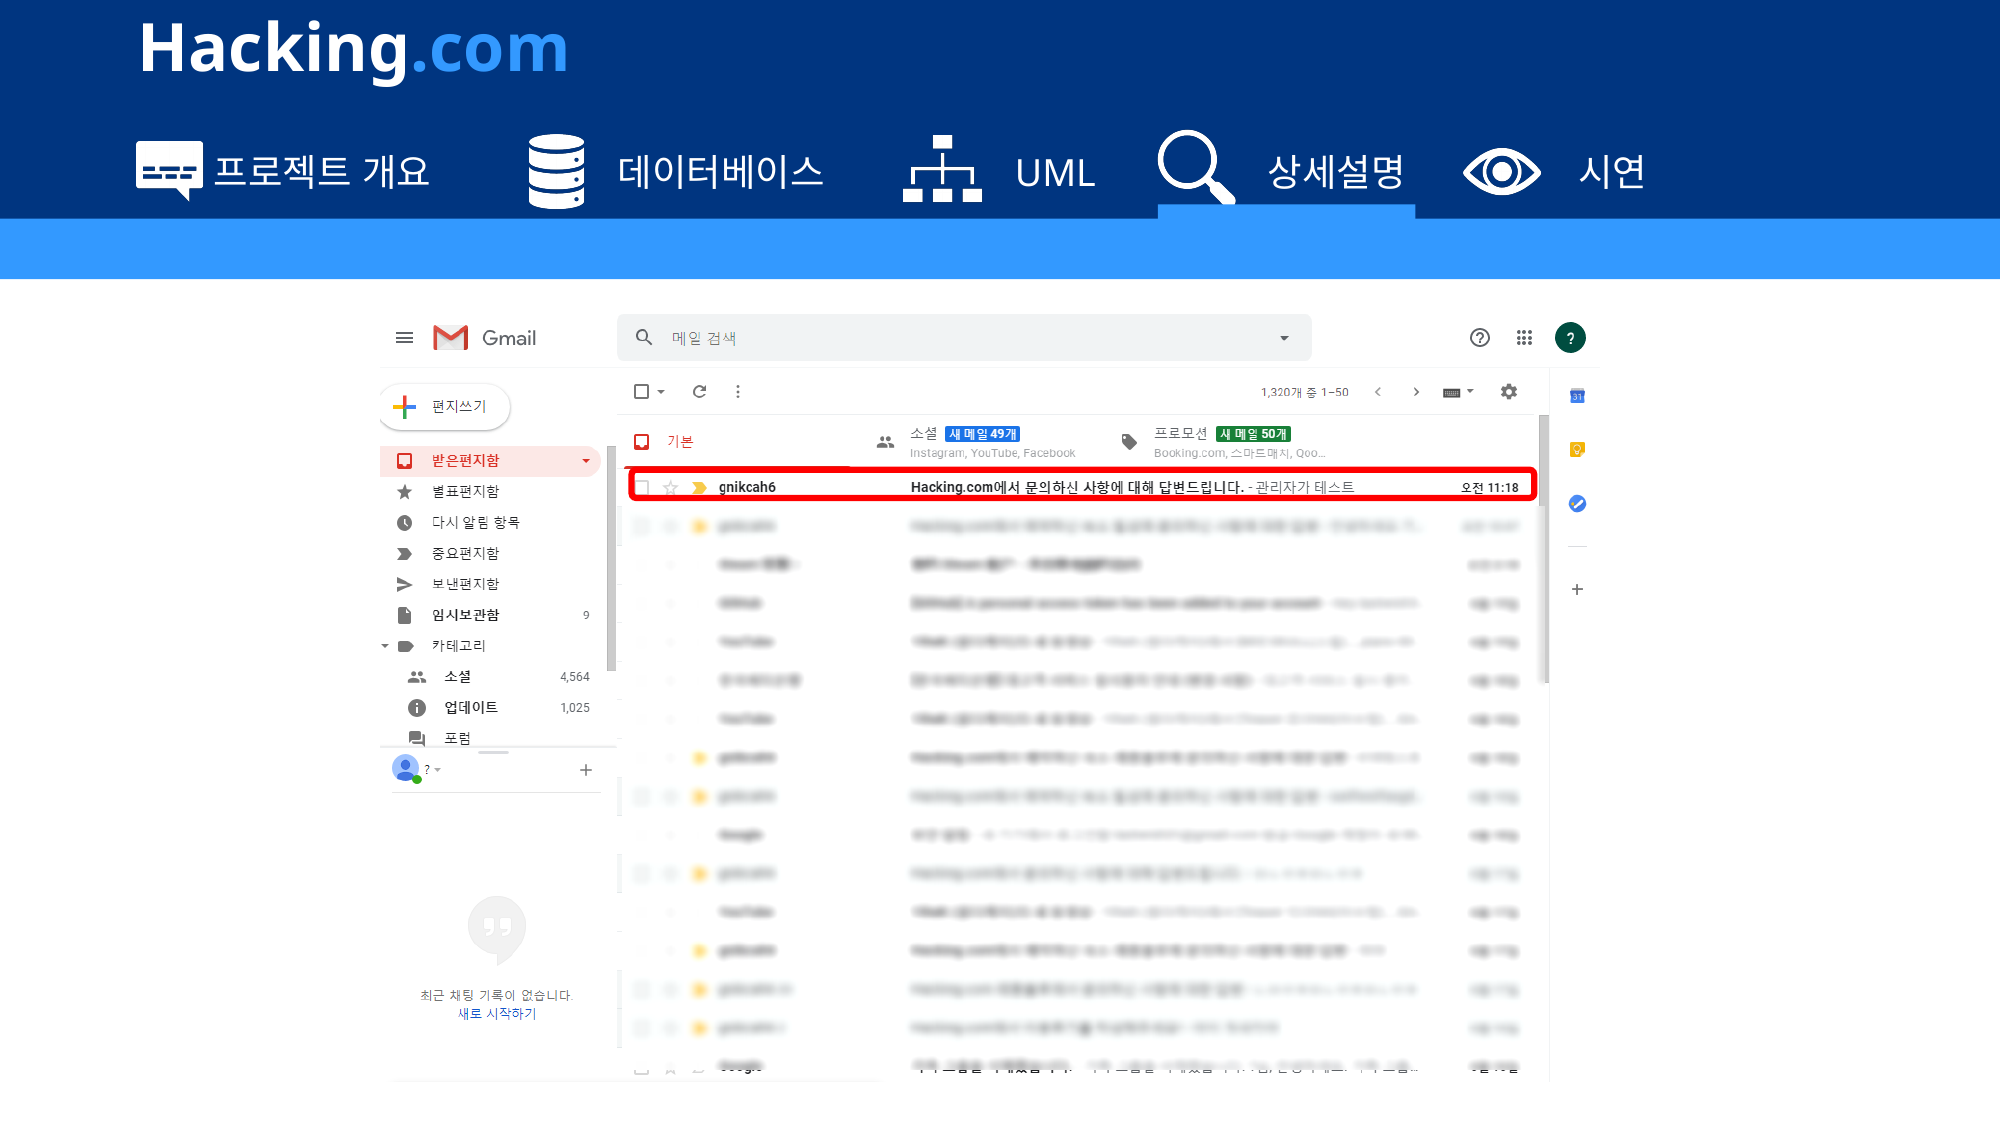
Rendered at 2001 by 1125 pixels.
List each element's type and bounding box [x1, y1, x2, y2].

picture [379, 313, 1600, 1082]
text_box [0, 0, 2000, 280]
